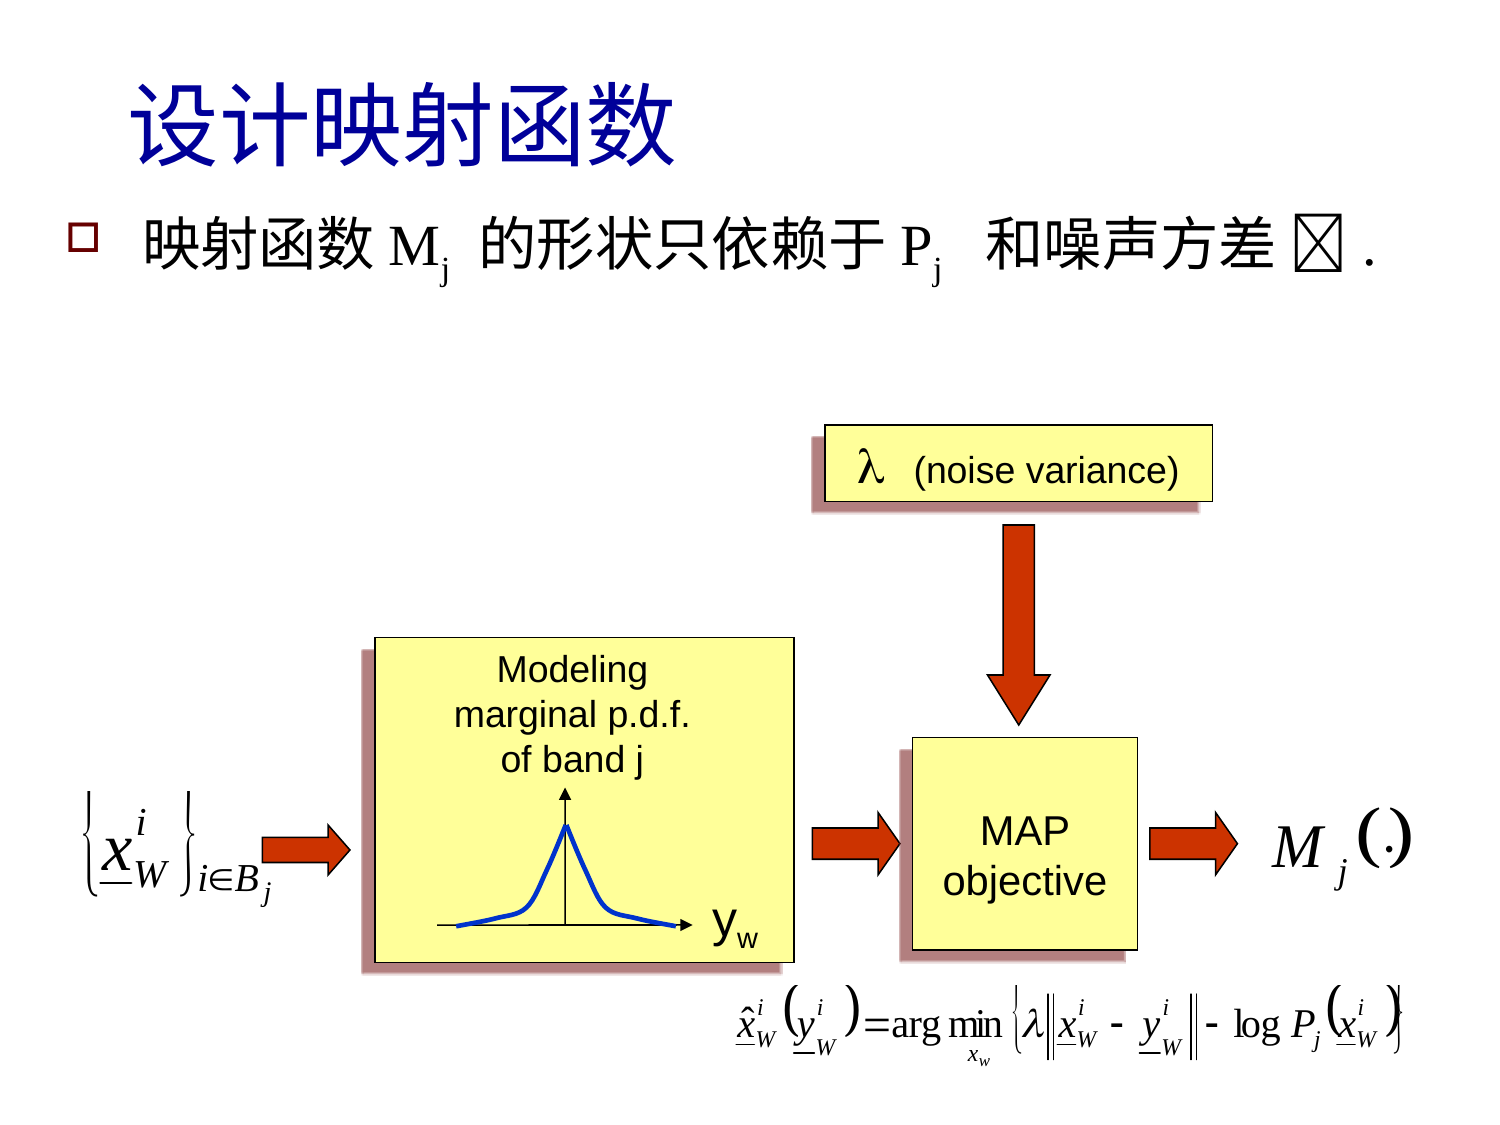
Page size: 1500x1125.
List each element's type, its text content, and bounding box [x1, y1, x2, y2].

text_box  (noise variance) [824, 424, 1213, 502]
text_box [1149, 812, 1238, 875]
text_box MAP objective [912, 737, 1138, 950]
text_box [675, 918, 693, 932]
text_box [72, 790, 288, 918]
text_box Modeling marginal p.d.f. of band j [438, 637, 717, 788]
list 映射函数Mj 的形状只依赖于Pj 和噪声方差 . [50, 200, 1430, 363]
text_box yw [697, 878, 773, 962]
text_box [292, 825, 350, 876]
text_box [456, 825, 566, 927]
text_box [987, 525, 1051, 726]
title 设计映射函数 [112, 62, 1235, 184]
text_box [812, 812, 899, 875]
text_box [375, 637, 794, 963]
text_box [729, 985, 1408, 1073]
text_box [1262, 805, 1413, 901]
text_box [566, 825, 676, 927]
text_box [558, 788, 572, 825]
